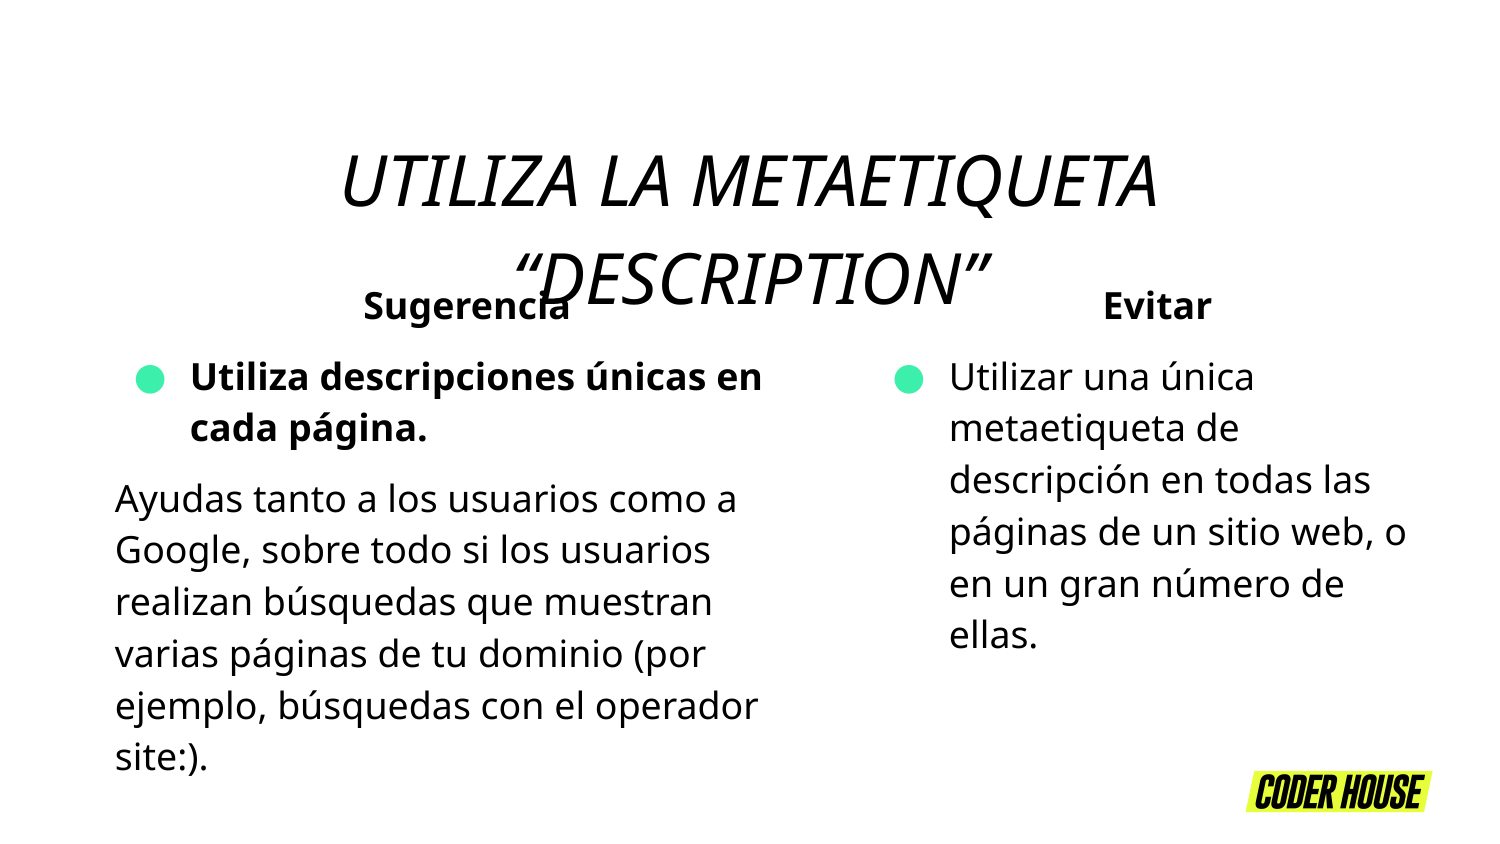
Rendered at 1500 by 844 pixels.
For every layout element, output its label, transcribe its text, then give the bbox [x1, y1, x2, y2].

text_box Sugerencia Utiliza descripciones únicas en cada página. Ayudas tanto a los usuarios como a Google, sobre todo si los usuarios realizan búsquedas que muestran varias páginas de tu dominio (por ejemplo, búsquedas con el operador site:). [100, 260, 835, 810]
text_box UTILIZA LA METAETIQUETA “DESCRIPTION” [105, 108, 1395, 223]
text_box Evitar Utilizar una única metaetiqueta de descripción en todas las páginas de un sitio web, o en un gran número de ellas. [859, 260, 1456, 777]
picture [1241, 764, 1437, 819]
